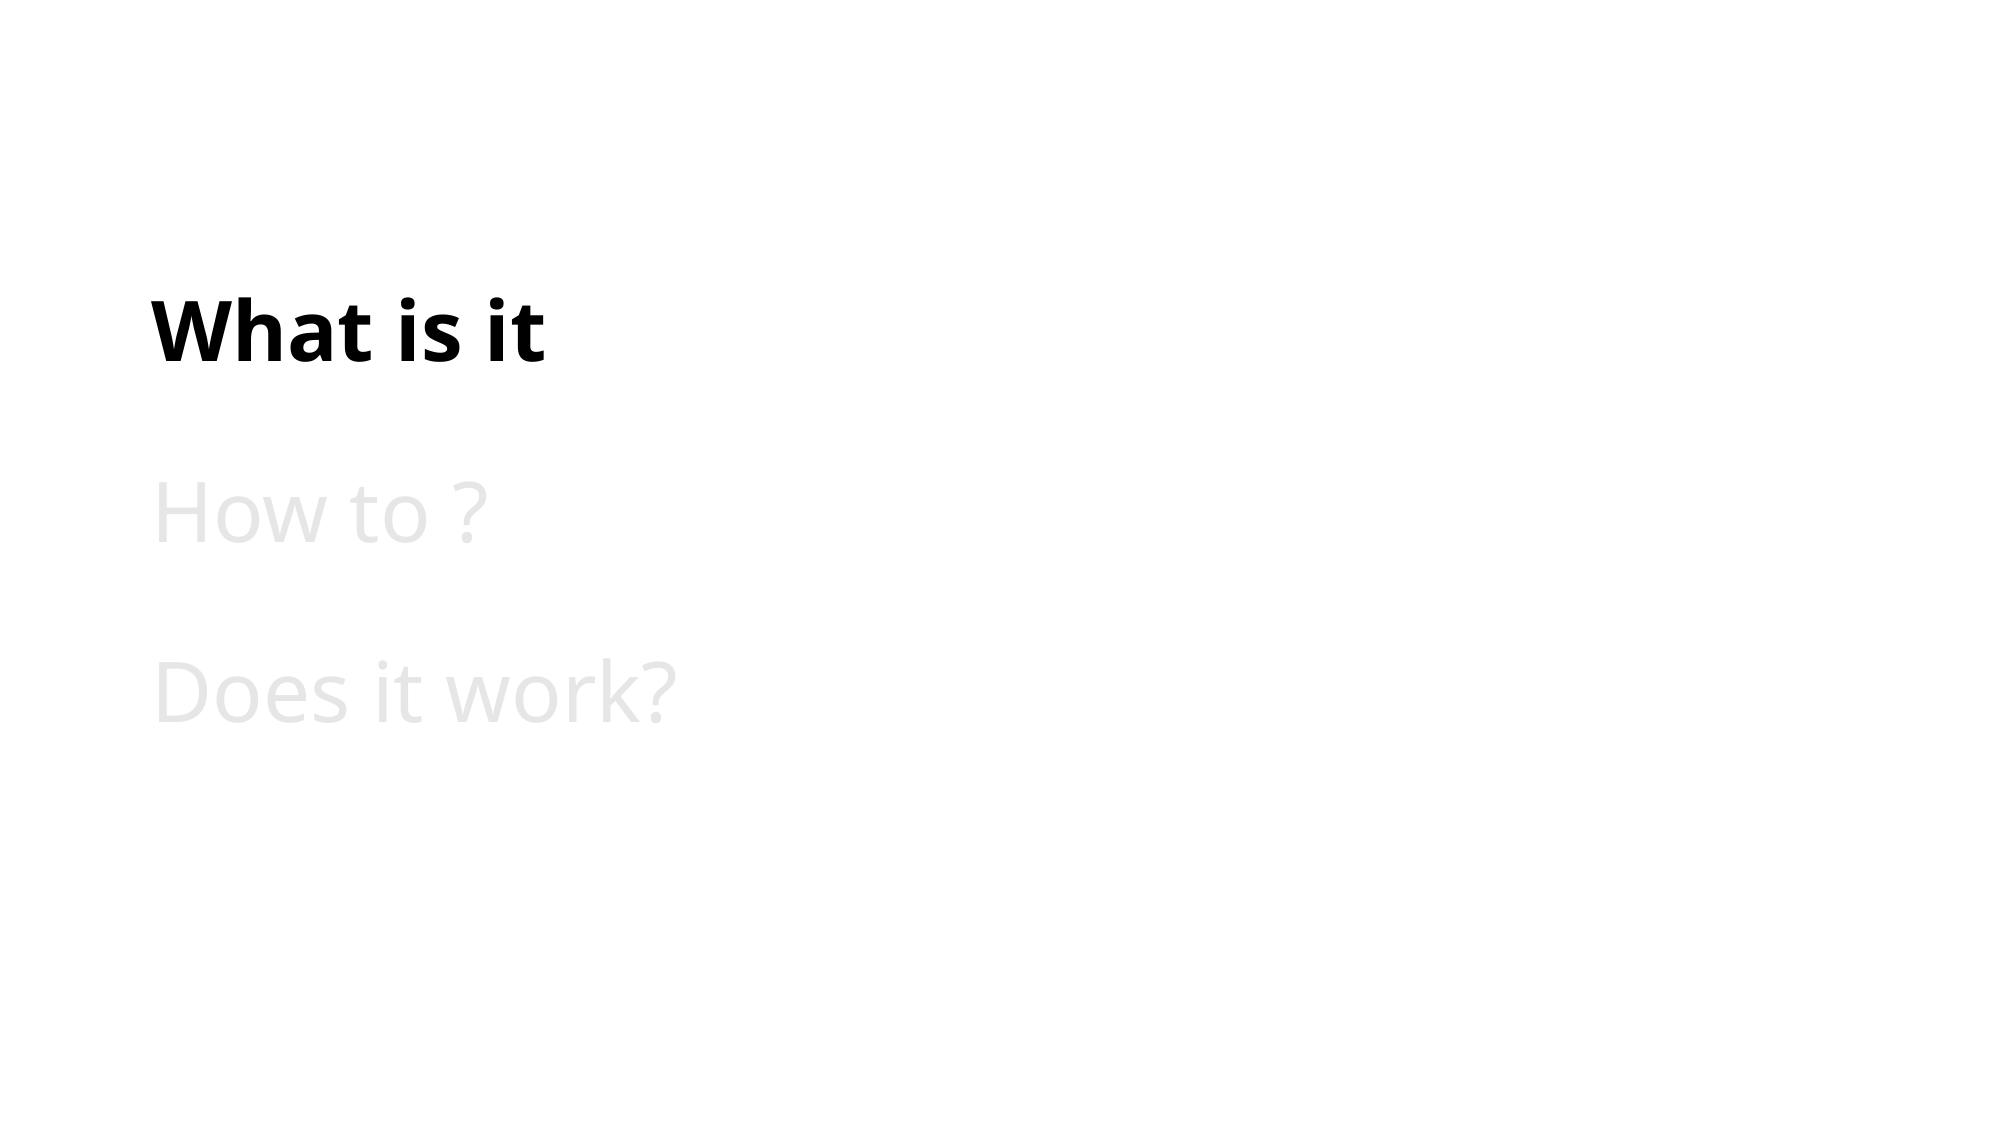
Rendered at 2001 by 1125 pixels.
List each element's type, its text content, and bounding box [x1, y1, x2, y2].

title What is it How to ? Does it work? [136, 280, 1862, 749]
